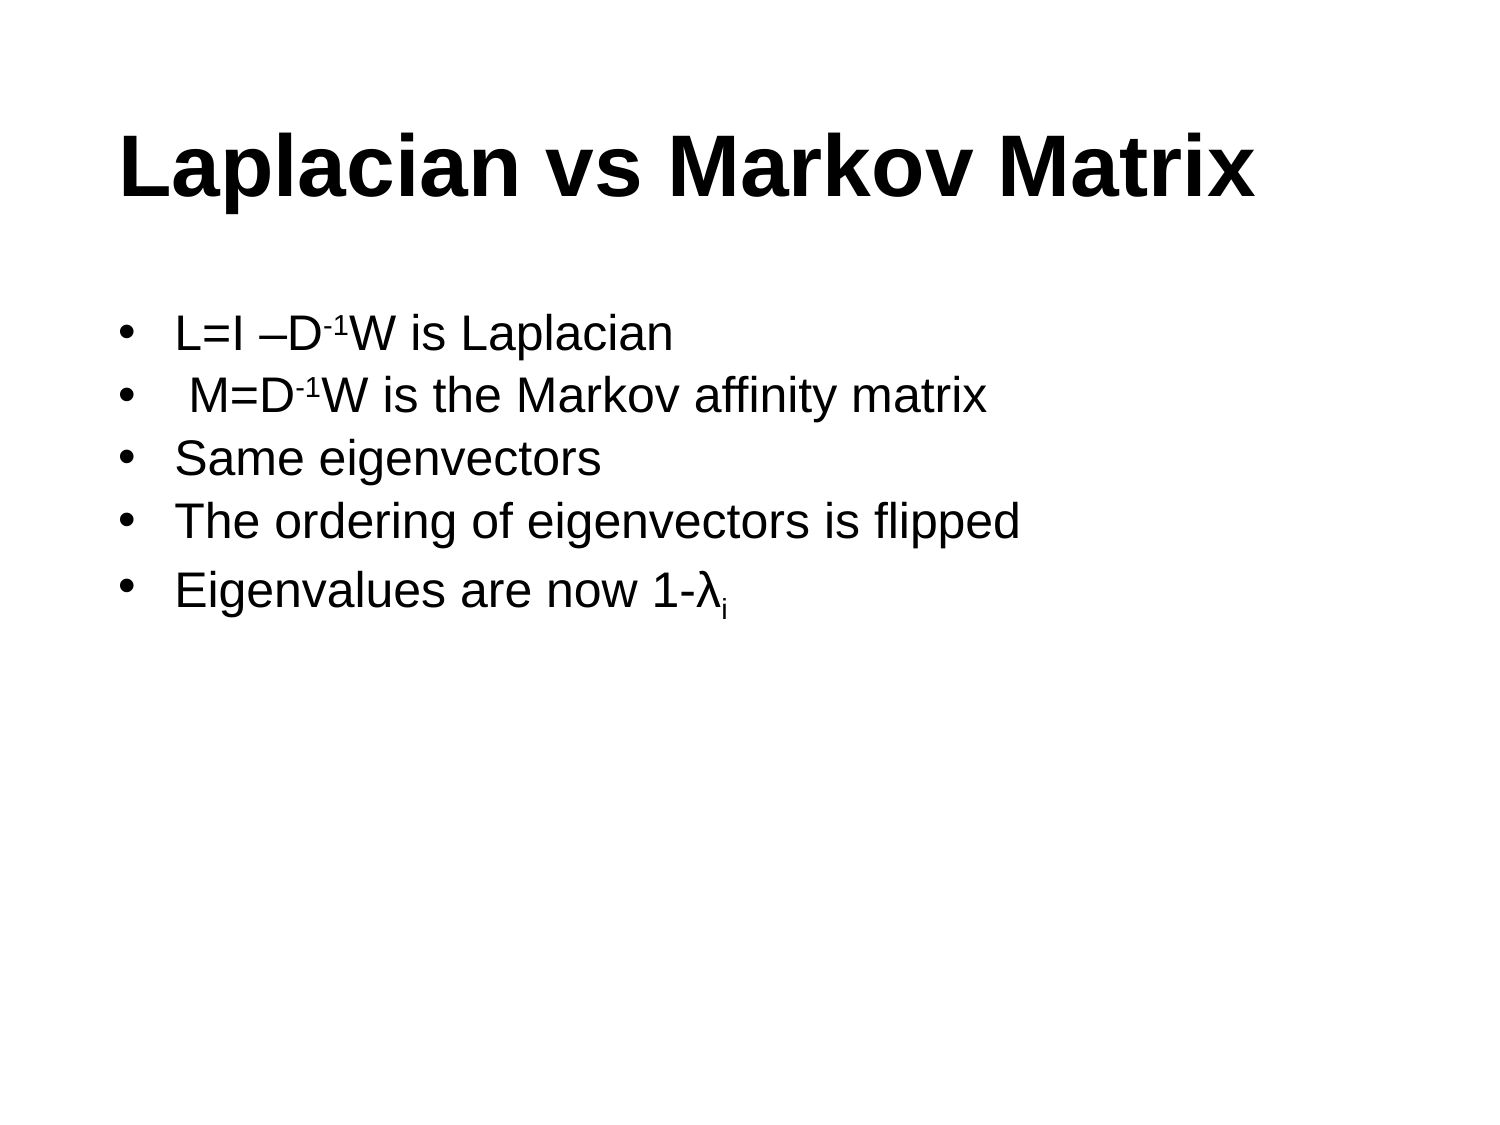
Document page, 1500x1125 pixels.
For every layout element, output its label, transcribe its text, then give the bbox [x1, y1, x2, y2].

title Laplacian vs Markov Matrix [103, 59, 1397, 278]
list L=I –D-1W is Laplacian M=D-1W is the Markov affinity matrix Same eigenvectors The ordering of eigenvectors is flipped Eigenvalues are now 1-λi [103, 299, 1397, 1014]
